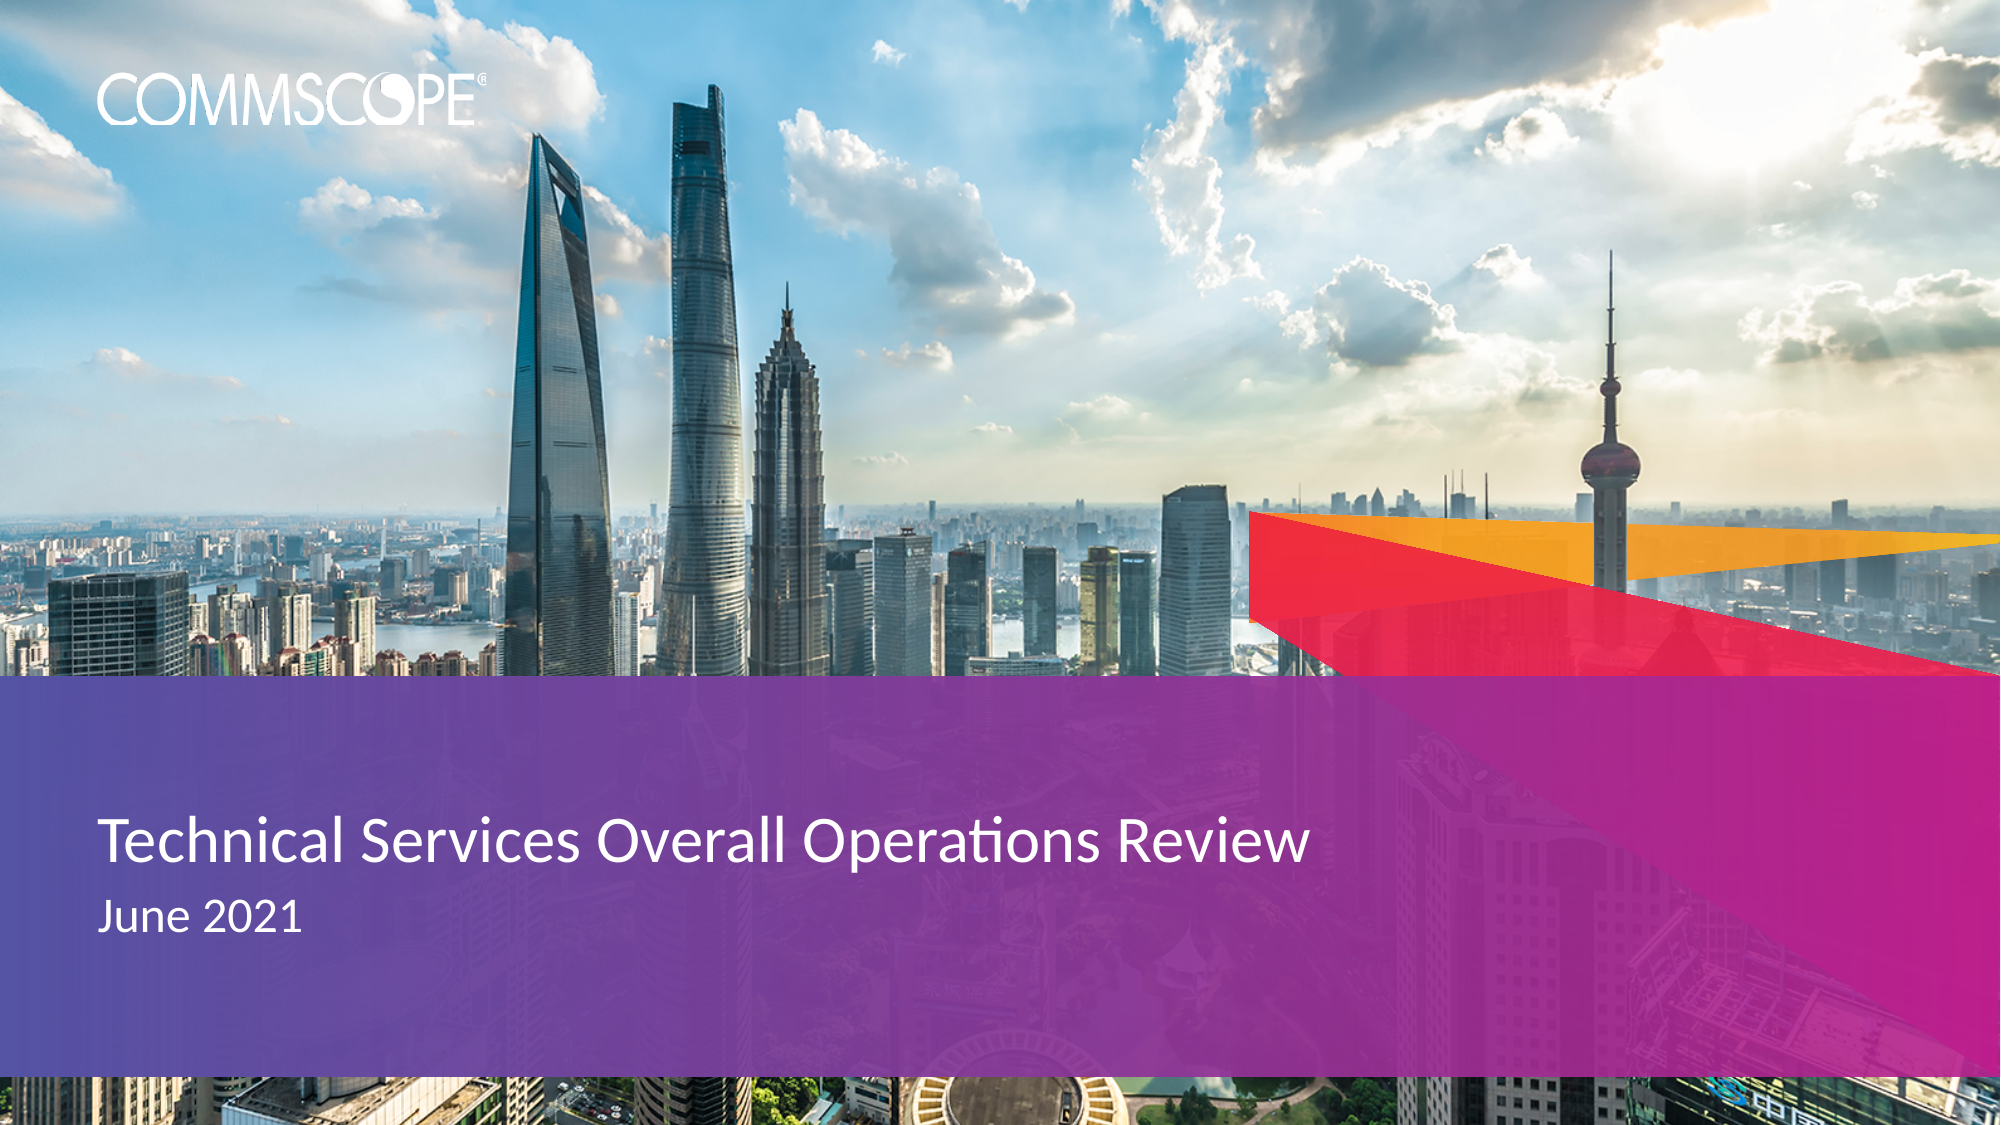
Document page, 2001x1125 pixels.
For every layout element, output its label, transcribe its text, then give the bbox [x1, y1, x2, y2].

picture [0, 1077, 2000, 1125]
picture [0, 0, 2000, 676]
title Technical Services Overall Operations Review [97, 708, 1444, 877]
subtitle June 2021 [97, 882, 1186, 961]
